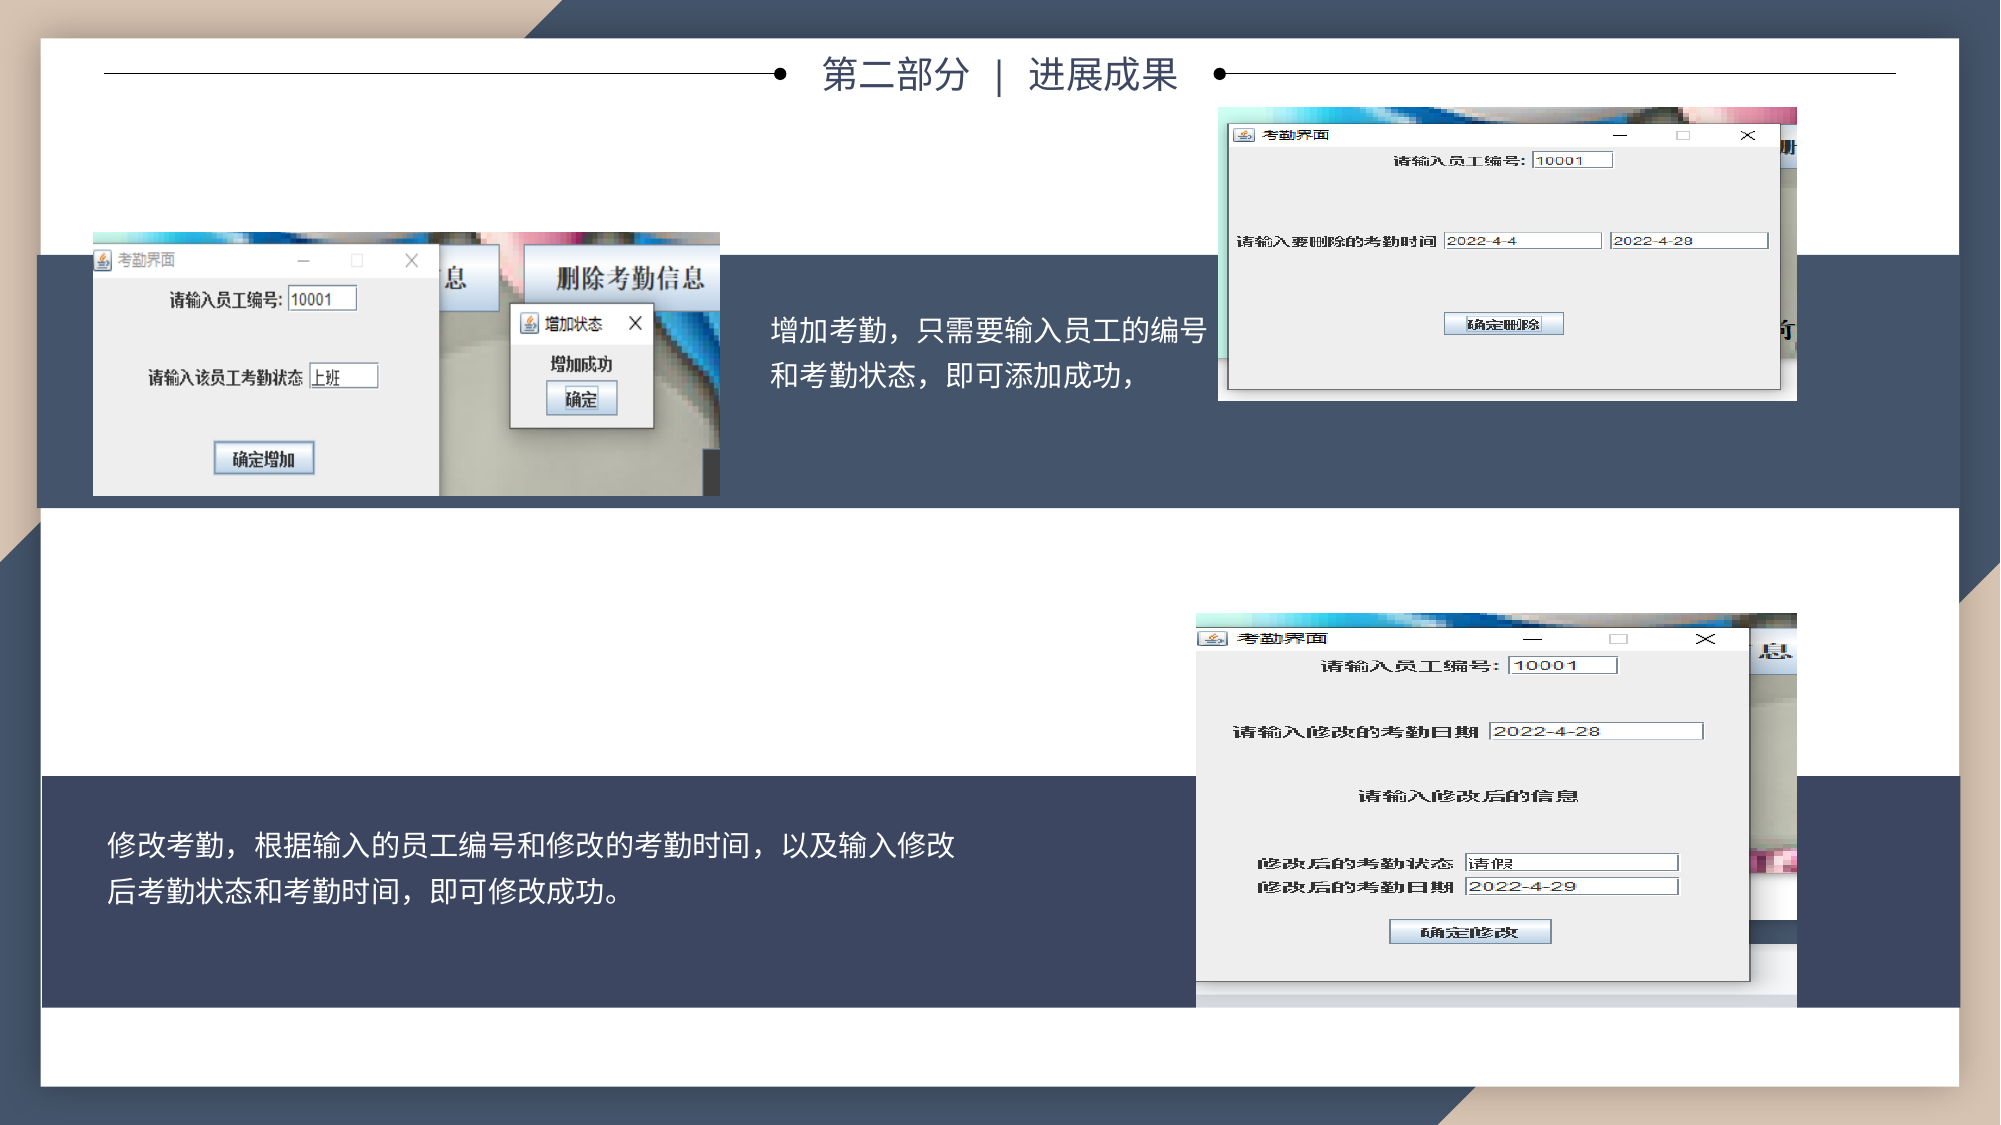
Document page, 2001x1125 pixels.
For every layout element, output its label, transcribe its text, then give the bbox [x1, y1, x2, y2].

list 第二部分 | 进展成果 [800, 43, 1200, 105]
picture [1218, 107, 1797, 401]
text_box [36, 254, 1961, 509]
picture [93, 232, 720, 496]
text_box [1797, 776, 1961, 1008]
picture [1196, 613, 1797, 1008]
text_box [42, 776, 1196, 1008]
text_box 修改考勤，根据输入的员工编号和修改的考勤时间，以及输入修改后考勤状态和考勤时间，即可修改成功。 [93, 809, 1000, 916]
text_box 增加考勤，只需要输入员工的编号和考勤状态，即可添加成功， [755, 294, 1218, 400]
